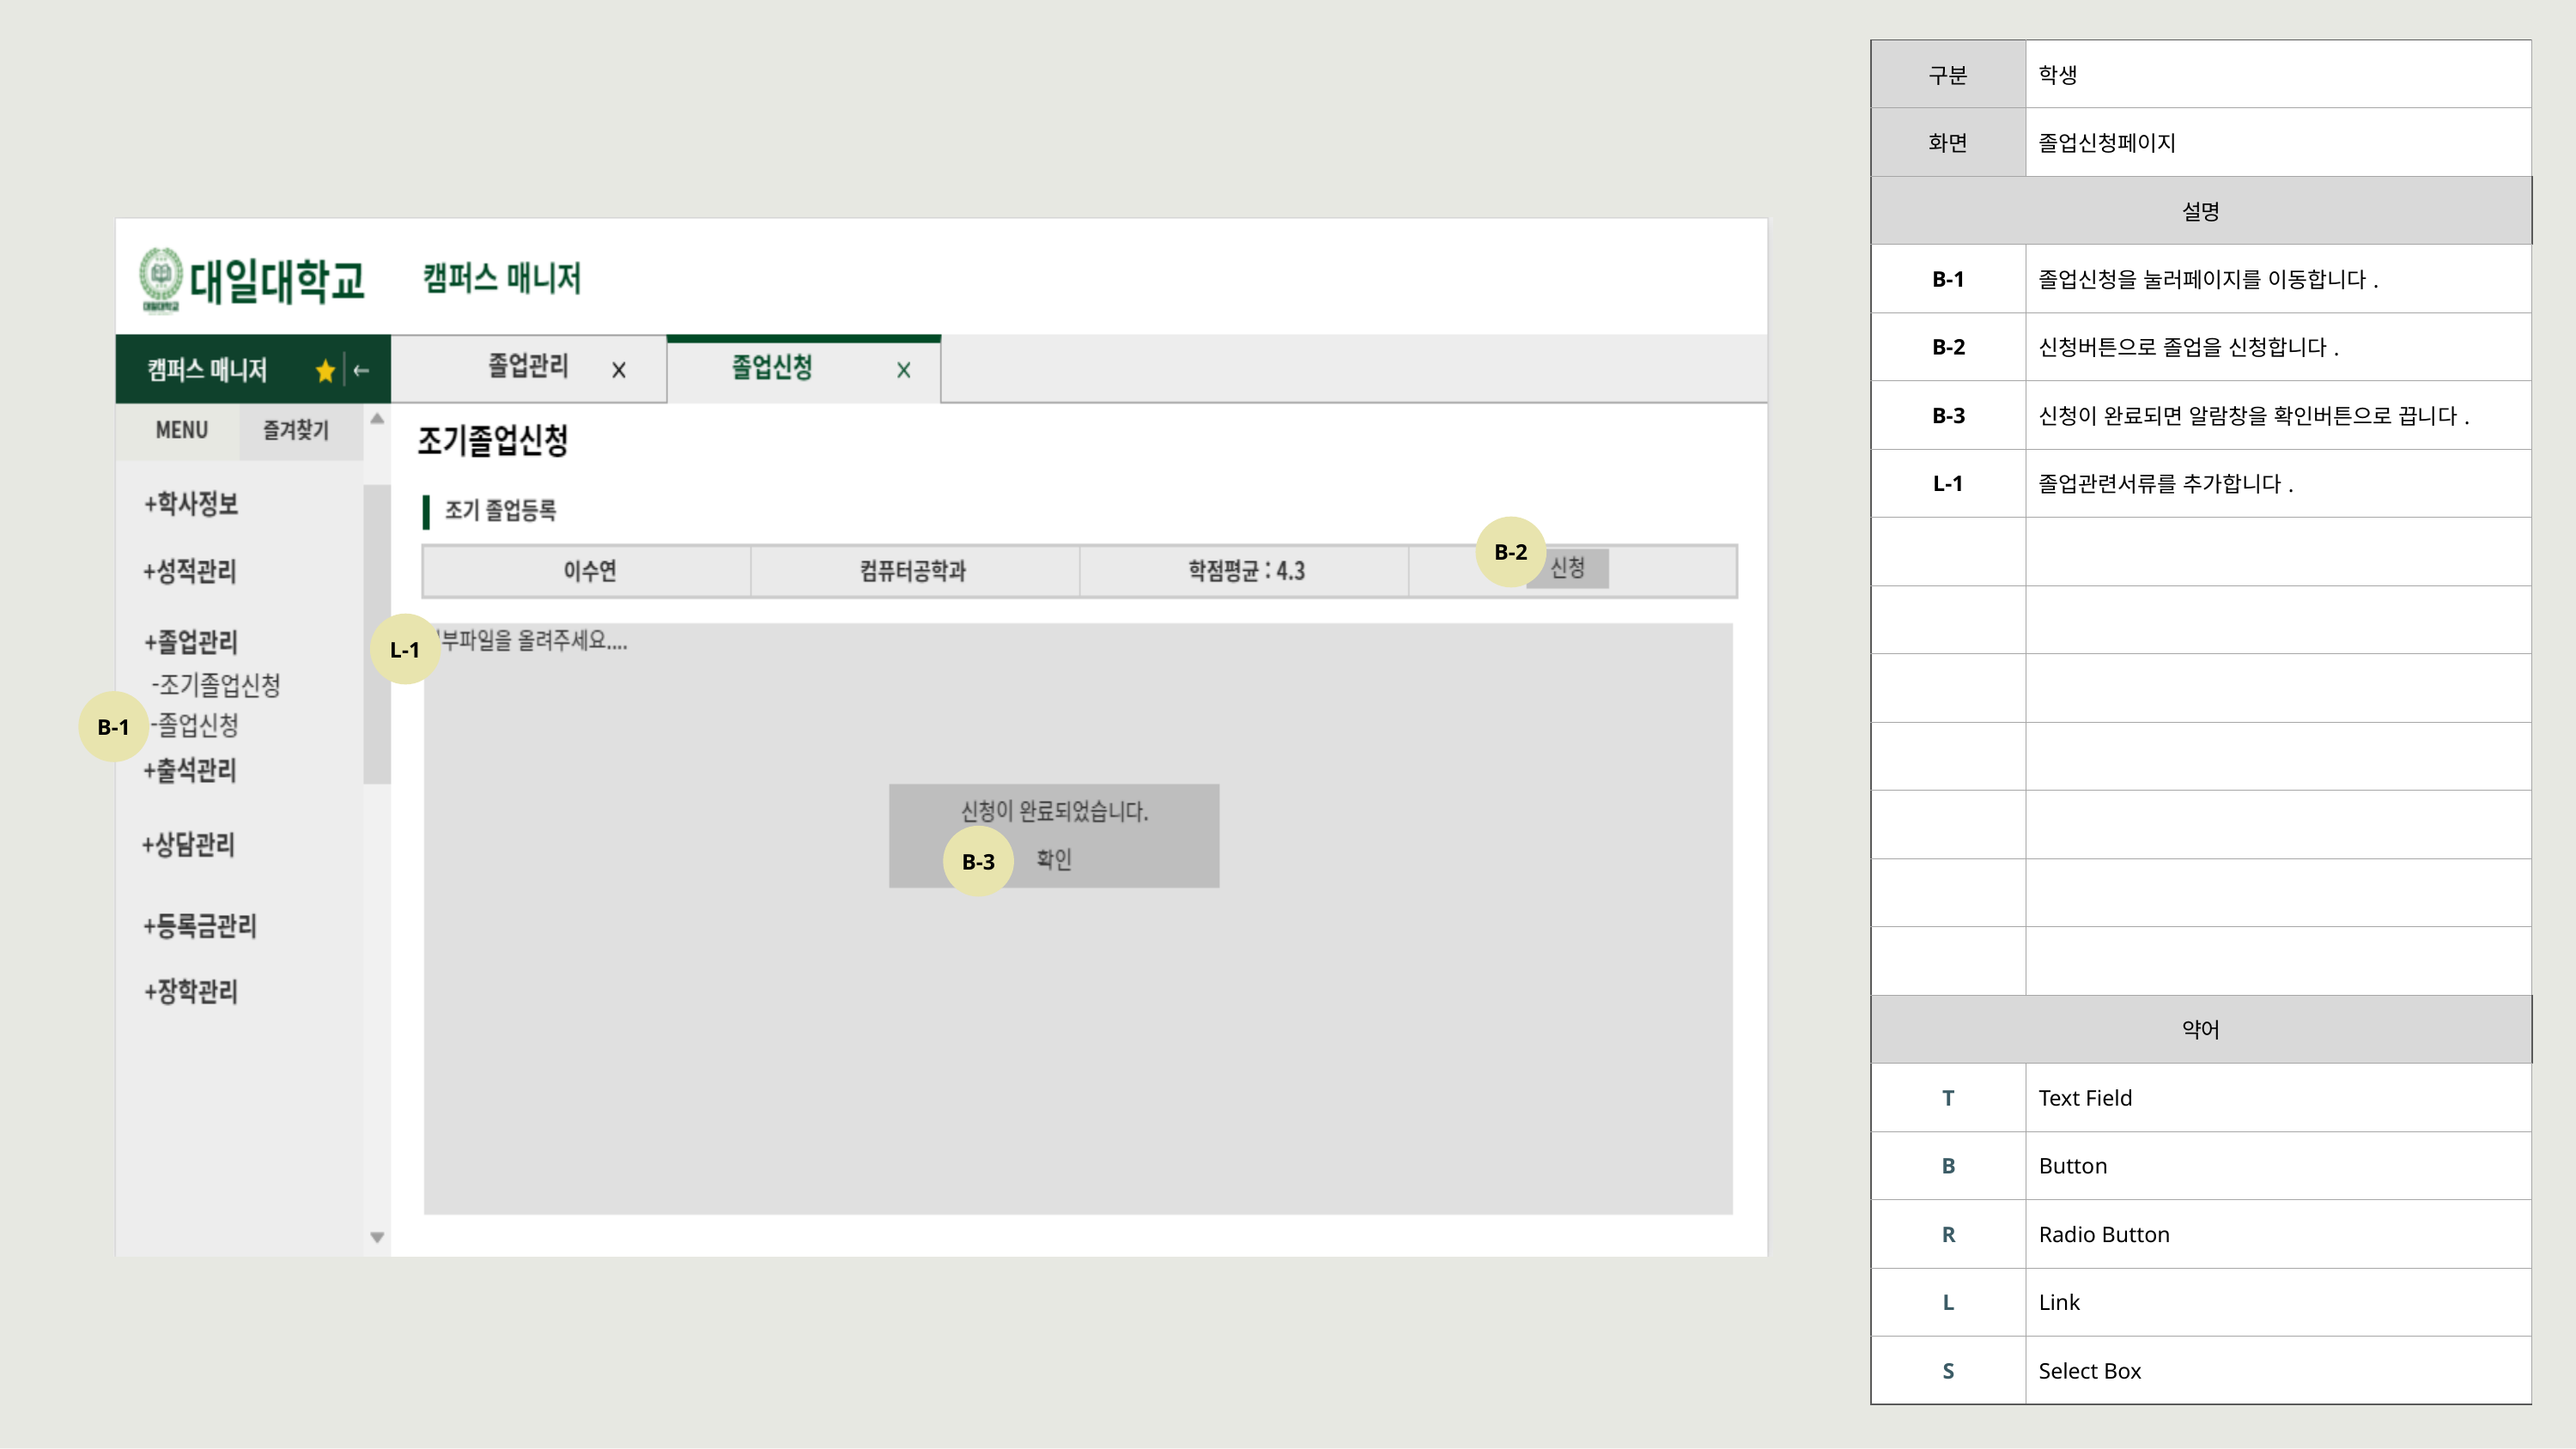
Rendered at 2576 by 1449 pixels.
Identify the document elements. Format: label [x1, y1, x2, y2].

table_cell [2026, 859, 2531, 926]
table_cell [1872, 654, 2026, 722]
table_cell [1872, 450, 2026, 517]
table_cell [1872, 108, 2026, 176]
table_cell [2026, 1200, 2531, 1268]
table_cell [2026, 927, 2531, 995]
table_cell [1872, 381, 2026, 449]
table_cell [1872, 518, 2026, 585]
table_cell [1872, 313, 2026, 380]
table_cell [1872, 586, 2026, 653]
table_cell [2026, 1132, 2531, 1199]
text_box [0, 0, 2576, 1449]
table_cell [2026, 108, 2531, 176]
table_cell [1872, 791, 2026, 858]
table_cell [1872, 1064, 2026, 1131]
table_cell [1872, 927, 2026, 995]
table_header [1872, 40, 2026, 107]
table_cell [2026, 245, 2531, 312]
table_cell [2026, 518, 2531, 585]
table_cell [1872, 1200, 2026, 1268]
table_cell [2026, 791, 2531, 858]
table_cell [1872, 996, 2531, 1063]
table_cell [1872, 1269, 2026, 1336]
table_cell [1872, 245, 2026, 312]
table_cell [1872, 723, 2026, 790]
table_cell [2026, 1064, 2531, 1131]
table_cell [2026, 1337, 2531, 1404]
table_cell [2026, 381, 2531, 449]
table_cell [1872, 1337, 2026, 1404]
table_header [2026, 40, 2531, 107]
picture [113, 216, 1773, 1258]
table_cell [1872, 859, 2026, 926]
table_cell [2026, 723, 2531, 790]
table_cell [2026, 586, 2531, 653]
table_cell [2026, 313, 2531, 380]
table_cell [2026, 654, 2531, 722]
table_cell [1872, 177, 2531, 244]
table_cell [2026, 450, 2531, 517]
table_cell [1872, 1132, 2026, 1199]
table_cell [2026, 1269, 2531, 1336]
